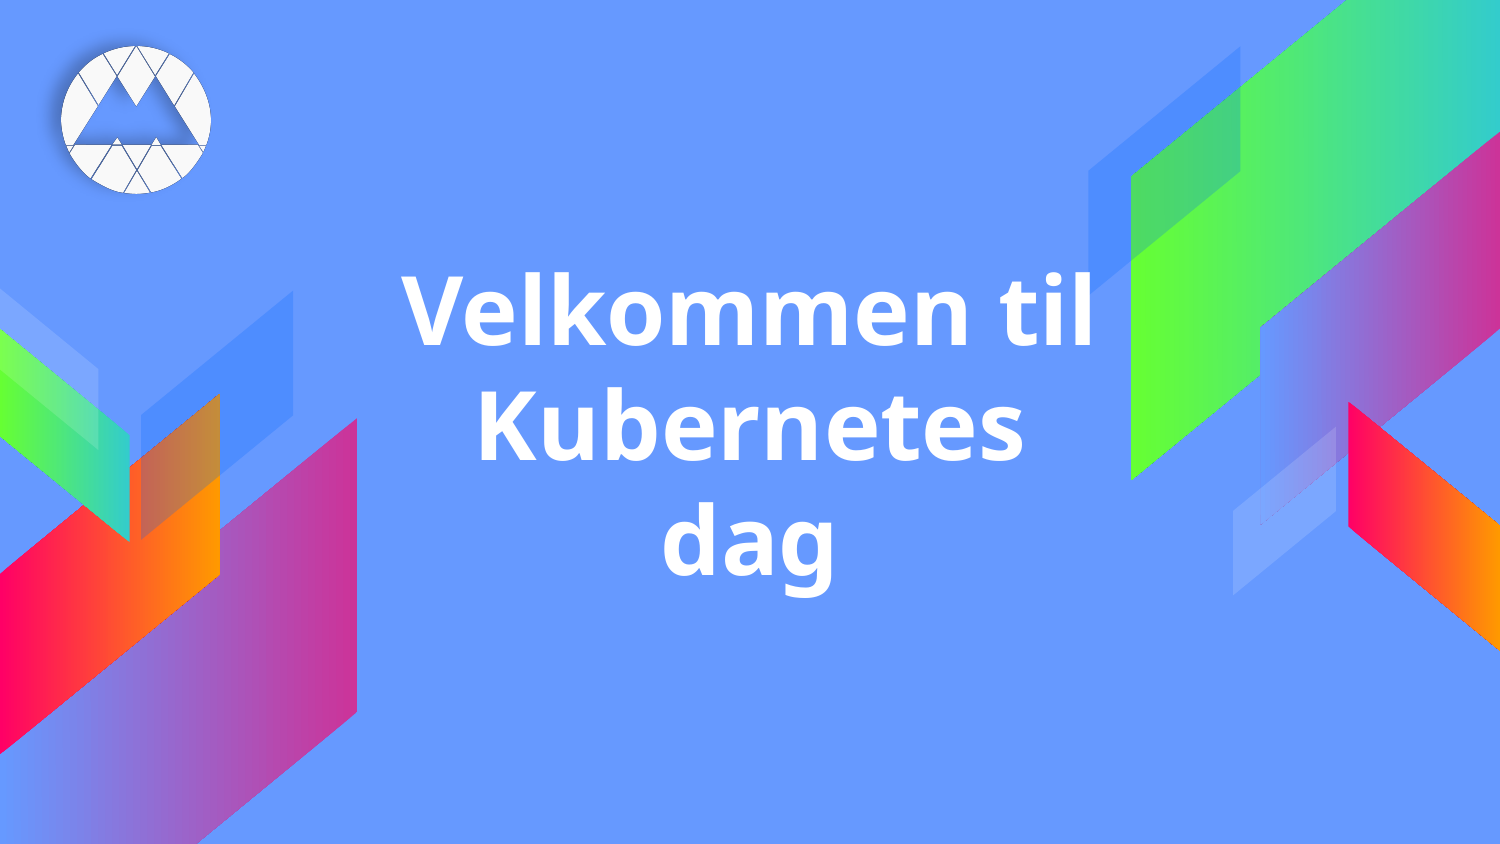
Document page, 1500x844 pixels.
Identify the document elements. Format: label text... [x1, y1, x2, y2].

title Velkommen til Kubernetes dag [381, 326, 1119, 517]
picture [61, 46, 211, 194]
